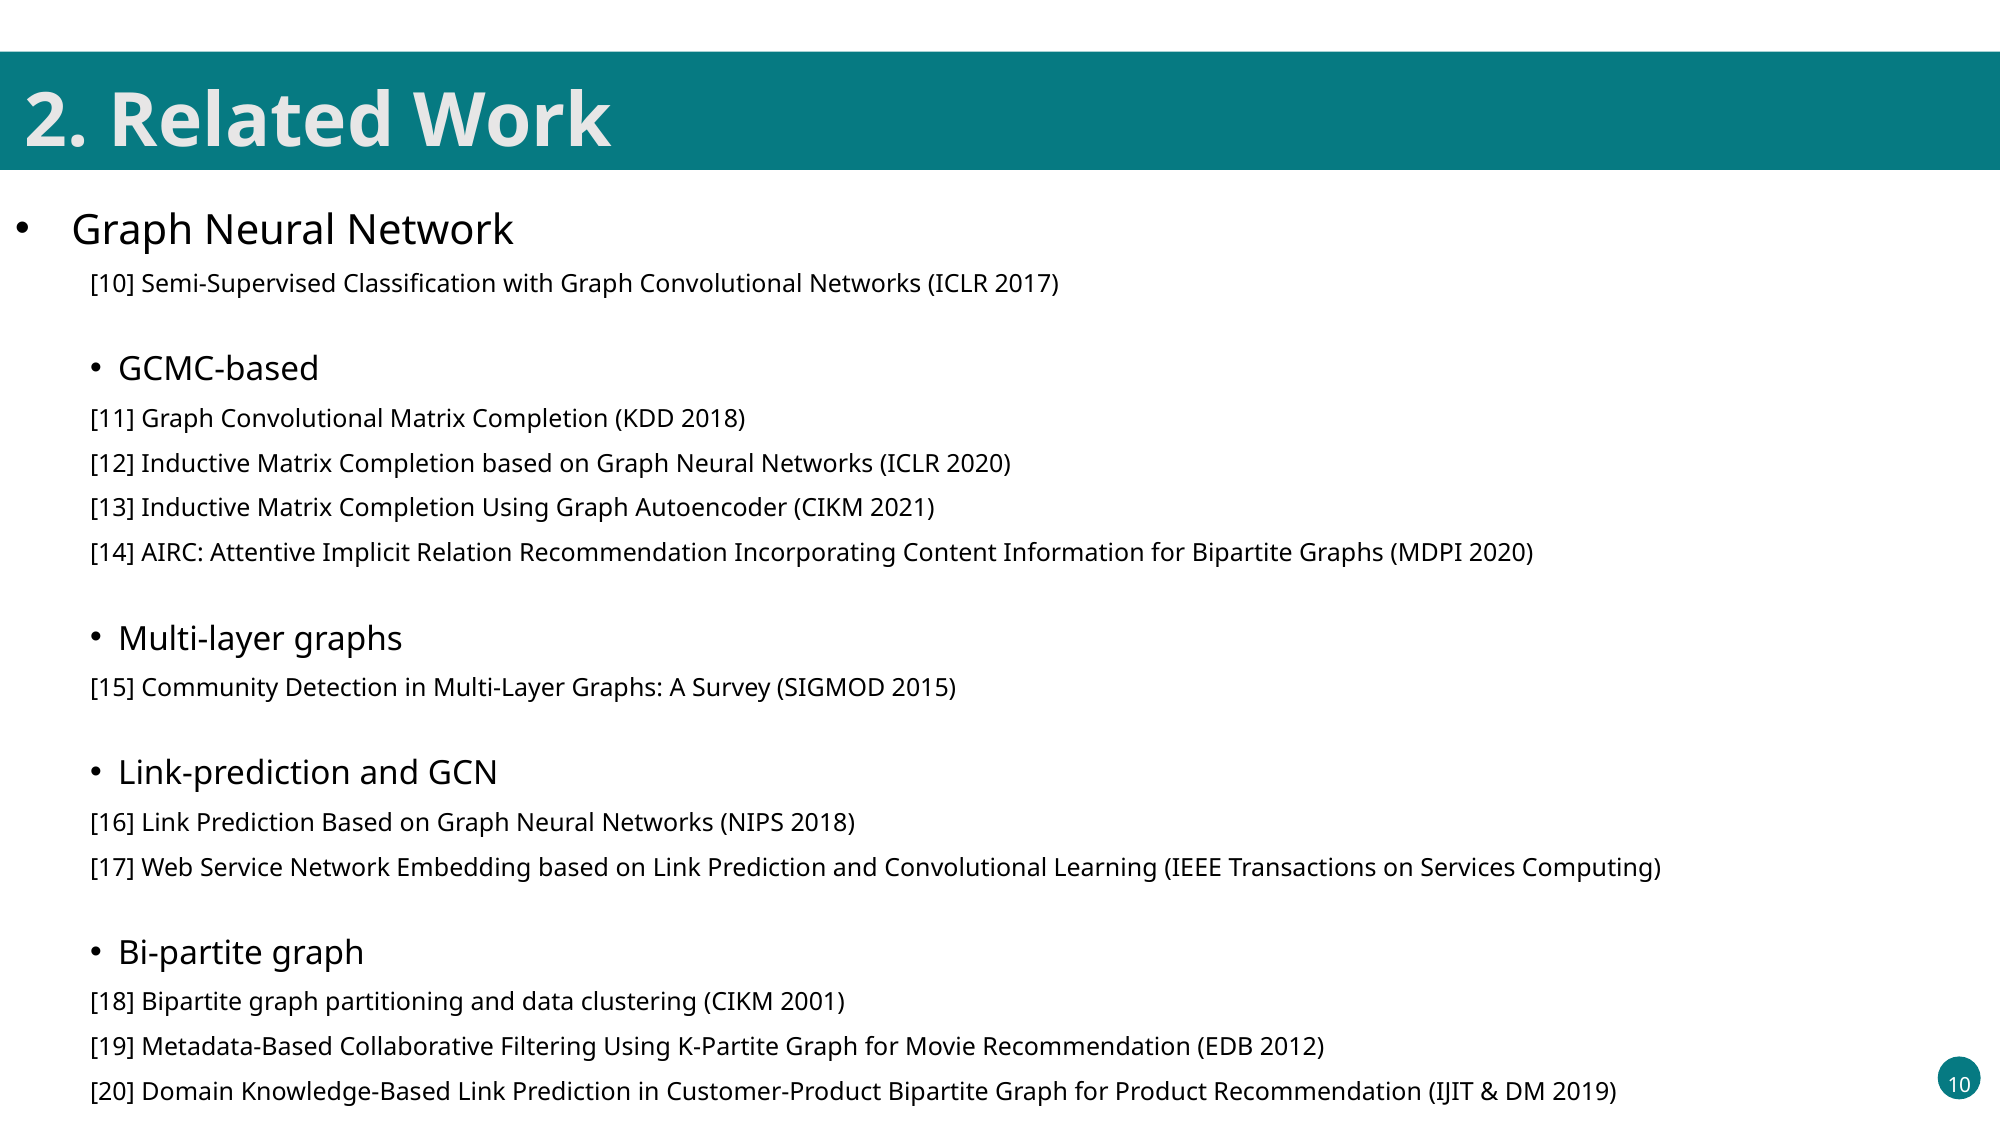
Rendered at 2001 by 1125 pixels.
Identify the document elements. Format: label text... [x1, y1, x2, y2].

text_box Graph Neural Network [10] Semi-Supervised Classification with Graph Convolutional Networks (ICLR 2017) GCMC-based [11] Graph Convolutional Matrix Completion (KDD 2018) [12] Inductive Matrix Completion based on Graph Neural Networks (ICLR 2020) [13] Inductive Matrix Completion Using Graph Autoencoder (CIKM 2021) [14] AIRC: Attentive Implicit Relation Recommendation Incorporating Content Information for Bipartite Graphs (MDPI 2020) Multi-layer graphs [15] Community Detection in Multi-Layer Graphs: A Survey (SIGMOD 2015) Link-prediction and GCN [16] Link Prediction Based on Graph Neural Networks (NIPS 2018) [17] Web Service Network Embedding based on Link Prediction and Convolutional Learning (IEEE Transactions on Services Computing) Bi-partite graph [18] Bipartite graph partitioning and data clustering (CIKM 2001) [19] Metadata-Based Collaborative Filtering Using K-Partite Graph for Movie Recommendation (EDB 2012) [20] Domain Knowledge-Based Link Prediction in Customer-Product Bipartite Graph for Product Recommendation (IJIT & DM 2019) [0, 170, 2000, 1125]
text_box [0, 51, 2000, 170]
text_box 2. Related Work [10, 19, 2000, 169]
